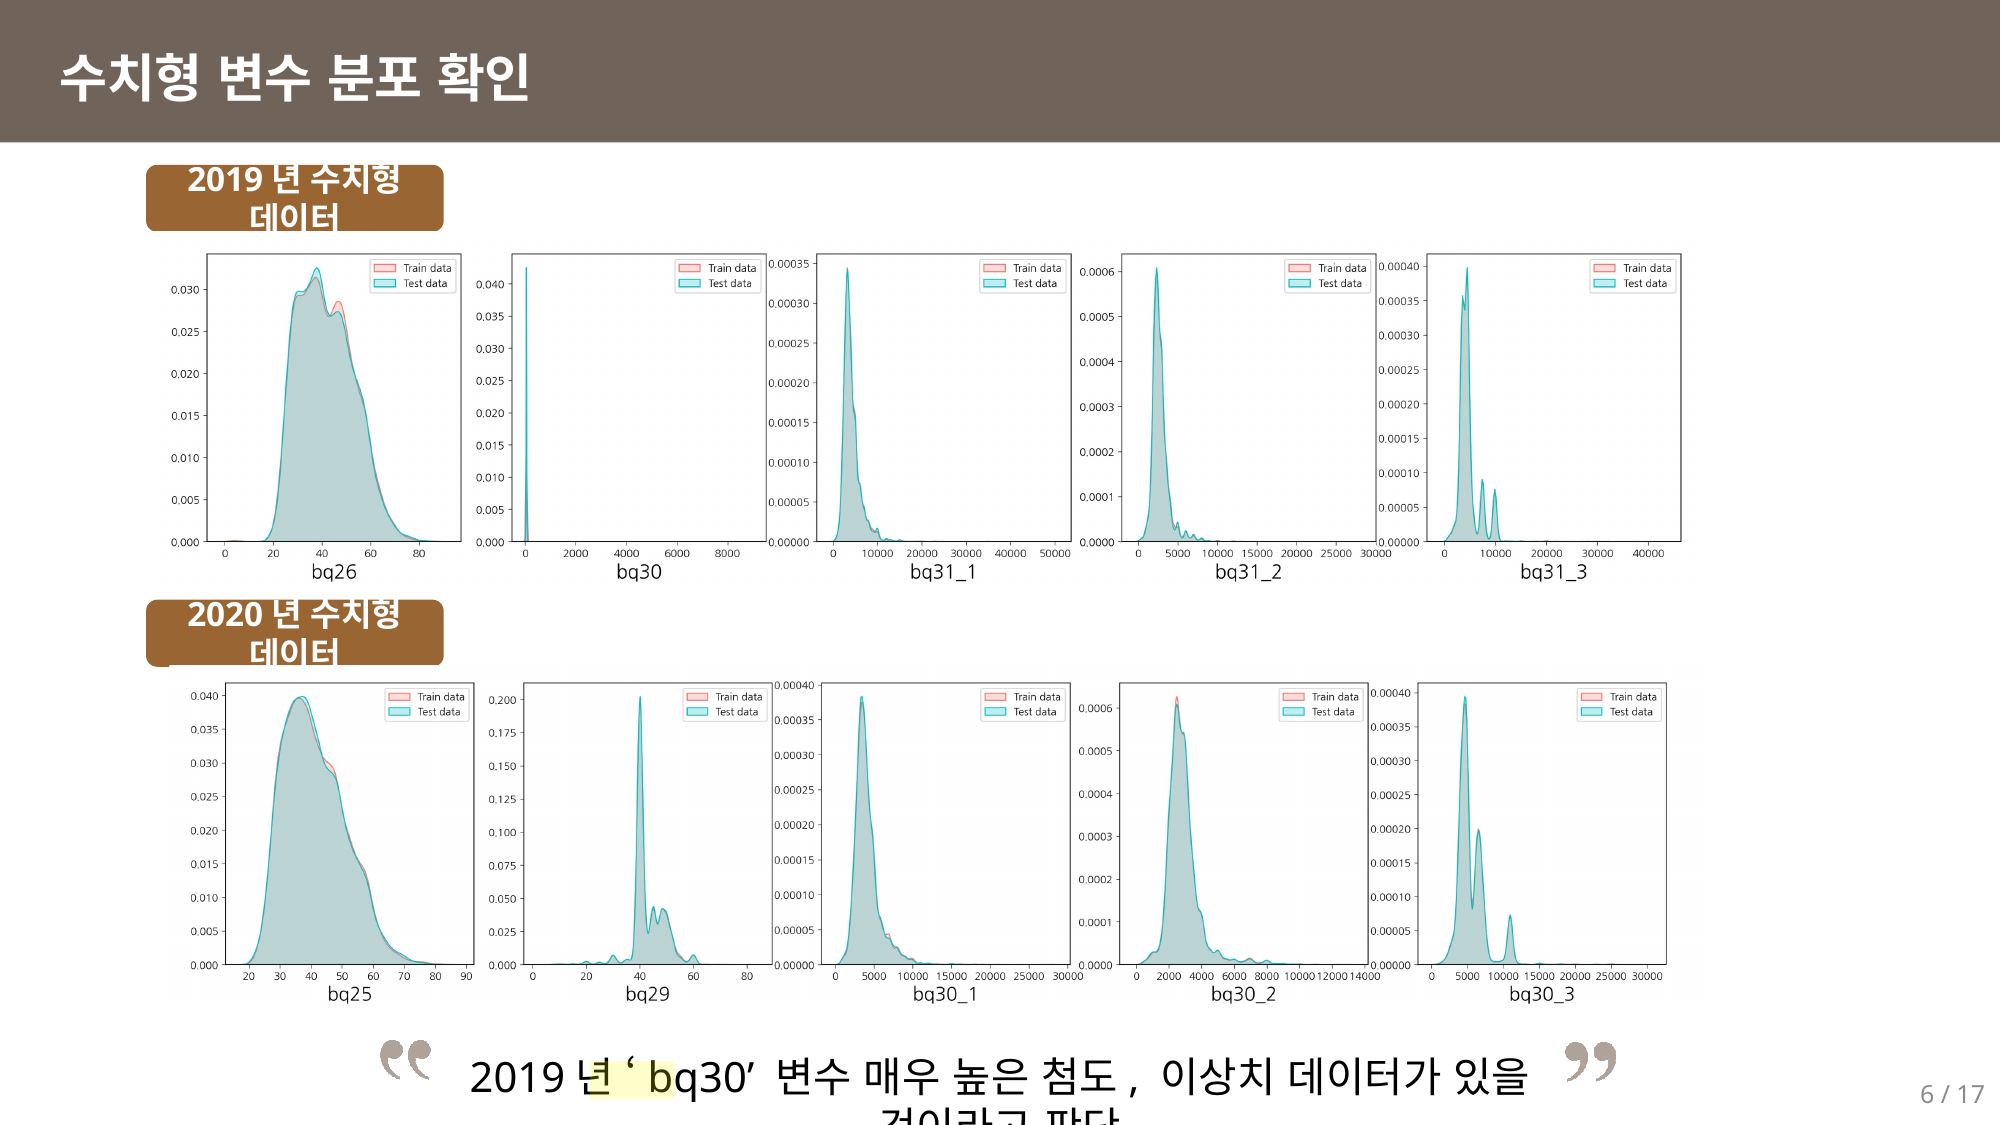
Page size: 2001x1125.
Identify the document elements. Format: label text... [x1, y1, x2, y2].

picture [146, 231, 1710, 589]
picture [169, 665, 1706, 1085]
text_box 2019년 수치형 데이터 [145, 163, 445, 231]
slide_number 6 / 17 [1597, 1065, 2000, 1125]
text_box 수치형 변수 분포 확인 [44, 38, 675, 116]
text_box 2019년 ‘bq30’ 변수 매우 높은 첨도, 이상치 데이터가 있을 것이라고 판단 [403, 1043, 1597, 1125]
text_box 2020년 수치형 데이터 [145, 598, 445, 668]
text_box [589, 1060, 676, 1100]
